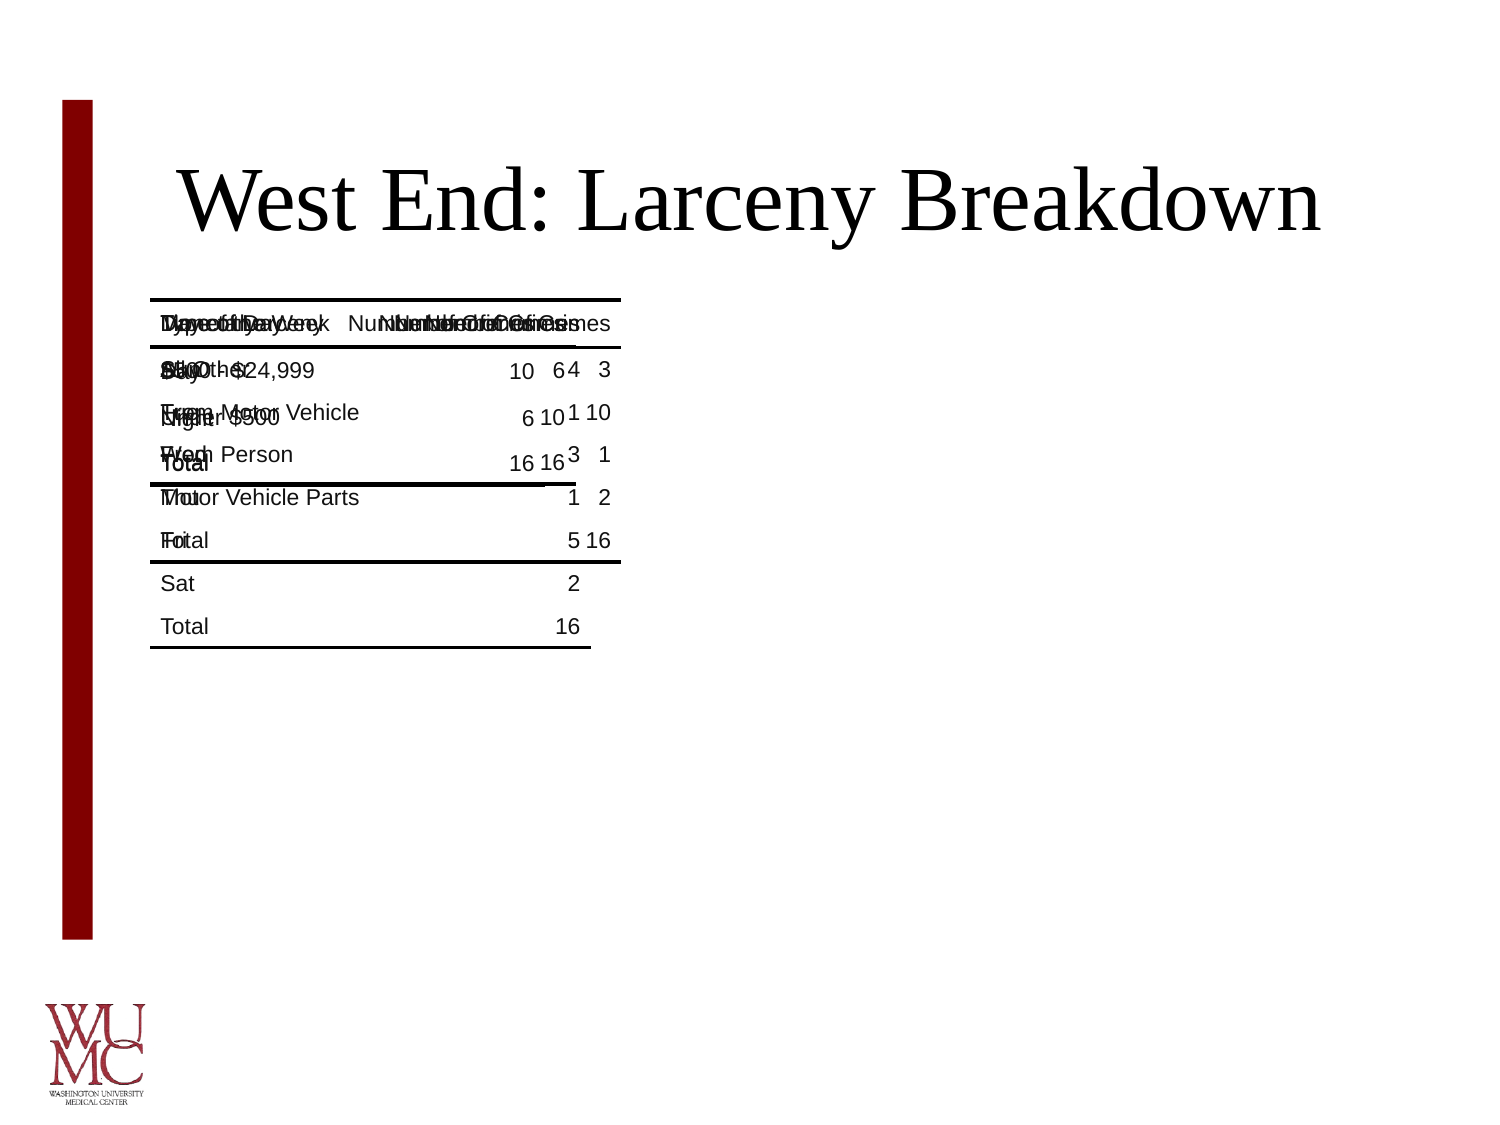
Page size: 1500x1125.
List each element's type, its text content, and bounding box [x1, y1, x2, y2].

table_cell 10 [347, 395, 576, 441]
table_cell Total [150, 605, 362, 646]
table_cell 6 [347, 349, 576, 395]
table_cell 16 [347, 441, 576, 482]
table_header Monetary [150, 302, 347, 345]
table_cell 16 [362, 605, 591, 646]
table_cell Total [150, 441, 347, 482]
title West End: Larceny Breakdown [112, 99, 1388, 288]
table_cell 3 [576, 349, 621, 391]
table_cell Under $500 [150, 395, 347, 441]
table_header Number of Crimes [347, 302, 576, 345]
table_header Number of Crimes [576, 302, 621, 346]
picture [41, 996, 156, 1113]
table_cell 10 [576, 391, 621, 434]
table_cell 2 [362, 564, 591, 605]
table_cell 1 [576, 434, 621, 476]
table_cell 2 [393, 476, 621, 519]
table_cell 16 [393, 519, 621, 560]
table_cell Motor Vehicle Parts [150, 486, 393, 519]
table_cell $500 - $24,999 [150, 349, 347, 395]
table_cell Sat [150, 564, 362, 605]
table_cell Total [150, 519, 393, 560]
